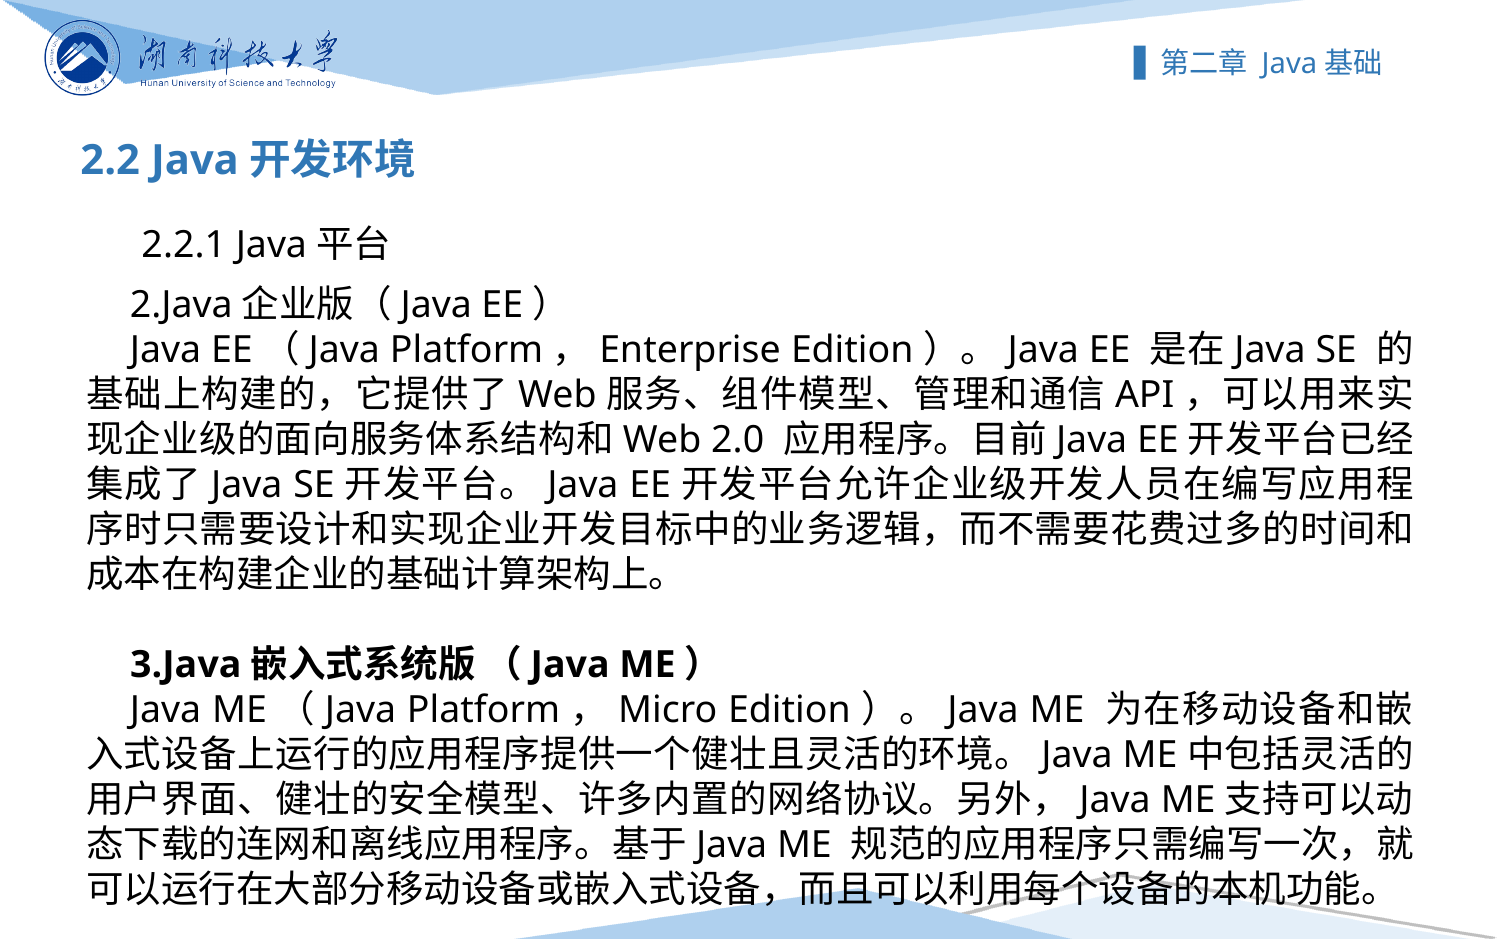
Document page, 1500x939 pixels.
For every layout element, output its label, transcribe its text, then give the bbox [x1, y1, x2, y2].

text_box 2.2 Java开发环境 [65, 125, 711, 191]
text_box 2.Java企业版（Java EE） Java EE（Java Platform，Enterprise Edition）。Java EE 是在Java SE 的基础上构建的，它提供了Web服务、组件模型、管理和通信API，可以用来实现企业级的面向服务体系结构和Web 2.0 应用程序。目前Java EE开发平台已经集成了Java SE开发平台。Java EE开发平台允许企业级开发人员在编写应用程序时只需要设计和实现企业开发目标中的业务逻辑，而不需要花费过多的时间和成本在构建企业的基础计算架构上。 3.Java嵌入式系统版 （Java ME） Java ME（Java Platform，Micro Edition）。Java ME 为在移动设备和嵌入式设备上运行的应用程序提供一个健壮且灵活的环境。Java ME中包括灵活的用户界面、健壮的安全模型、许多内置的网络协议。另外，Java ME支持可以动态下载的连网和离线应用程序。基于Java ME 规范的应用程序只需编写一次，就可以运行在大部分移动设备或嵌入式设备，而且可以利用每个设备的本机功能。 [71, 273, 1429, 939]
picture [0, 0, 1330, 99]
picture [507, 871, 1500, 939]
text_box 2.2.1 Java平台 [126, 212, 937, 273]
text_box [1133, 37, 1486, 88]
